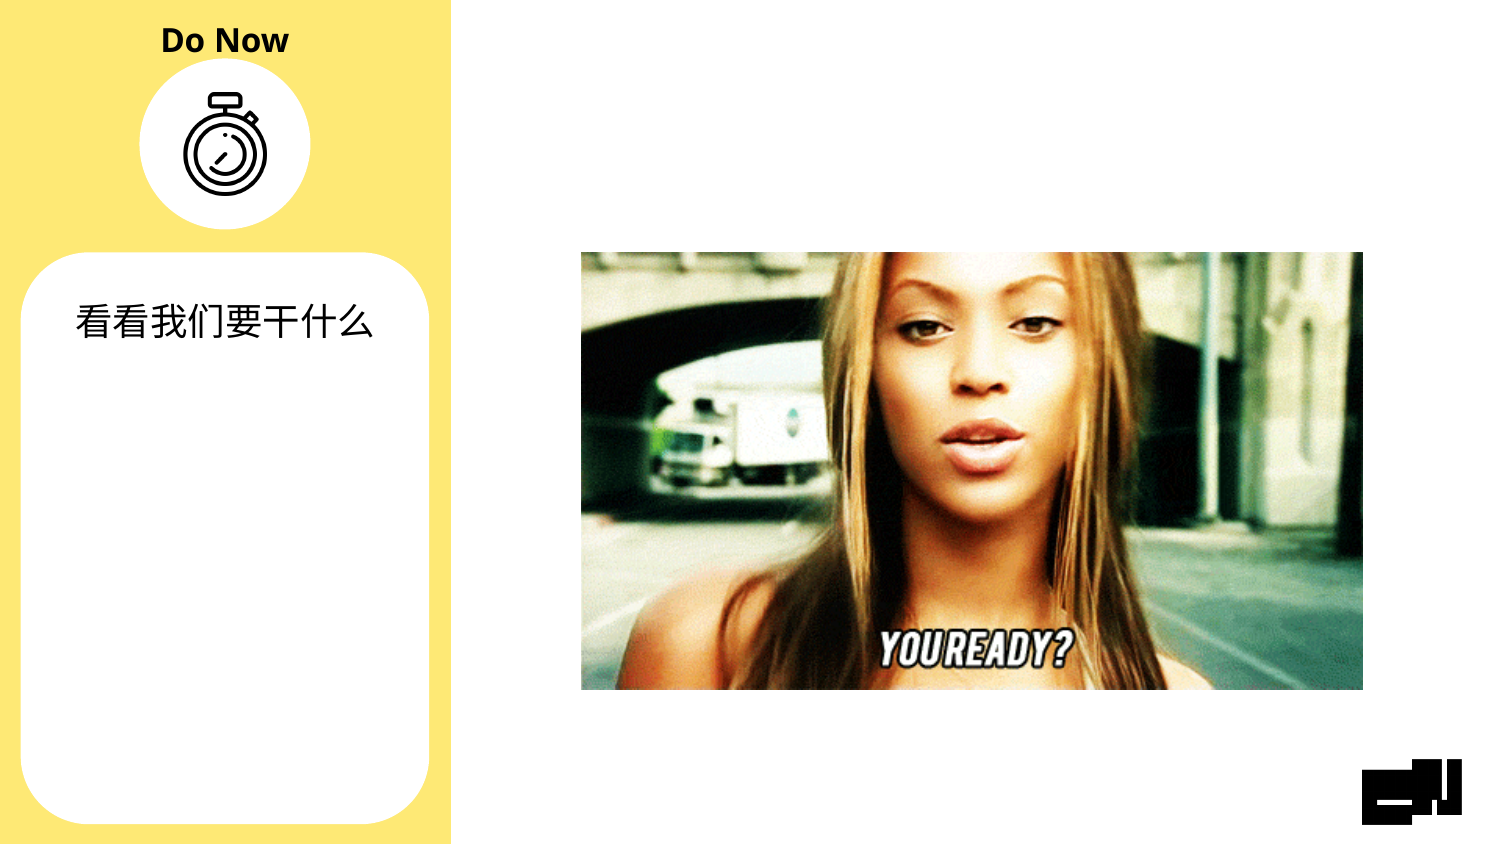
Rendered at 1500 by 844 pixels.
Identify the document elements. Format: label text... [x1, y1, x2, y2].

title 看看我们要干什么 [36, 282, 413, 546]
picture [1362, 759, 1462, 825]
picture [581, 252, 1363, 691]
picture [173, 92, 277, 196]
